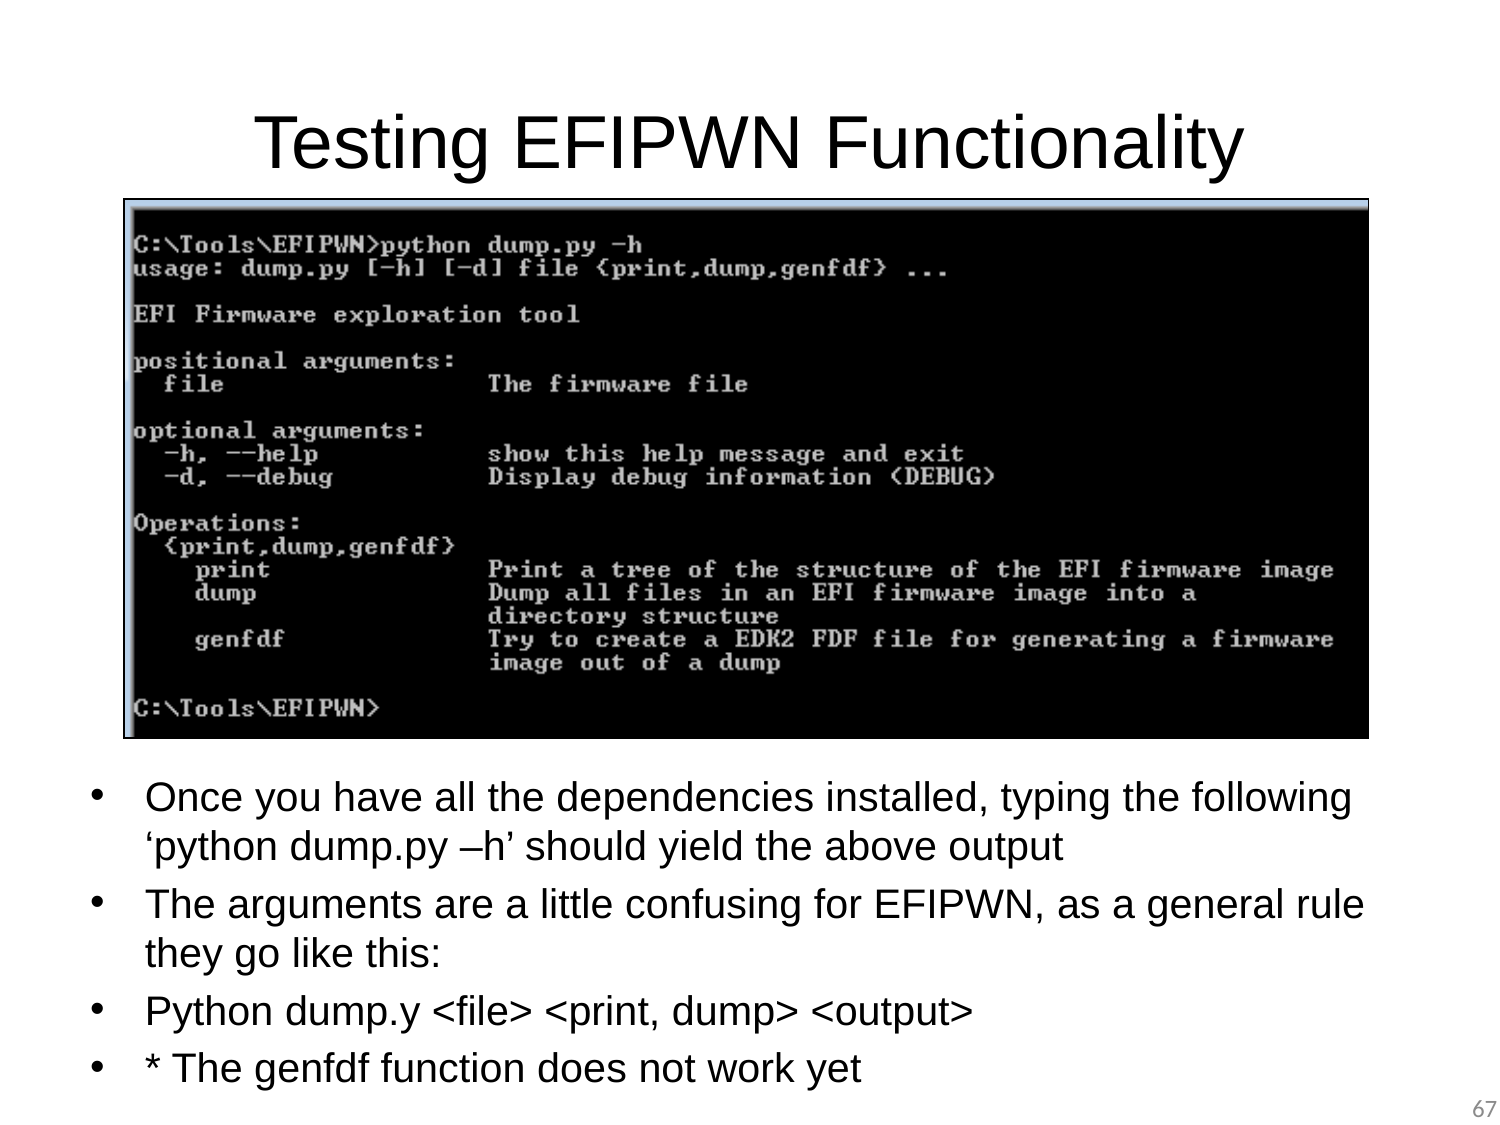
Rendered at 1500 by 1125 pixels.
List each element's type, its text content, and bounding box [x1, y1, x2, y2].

picture [124, 199, 1369, 738]
title Testing EFIPWN Functionality [75, 45, 1425, 233]
list Once you have all the dependencies installed, typing the following ‘python dump.py –h’ should yield the above output The arguments are a little confusing for EFIPWN, as a general rule they go like this: Python dump.y <file> <print, dump> <output> * The genfdf function does not work yet [75, 762, 1425, 1100]
slide_number 67 [1162, 1077, 1500, 1125]
